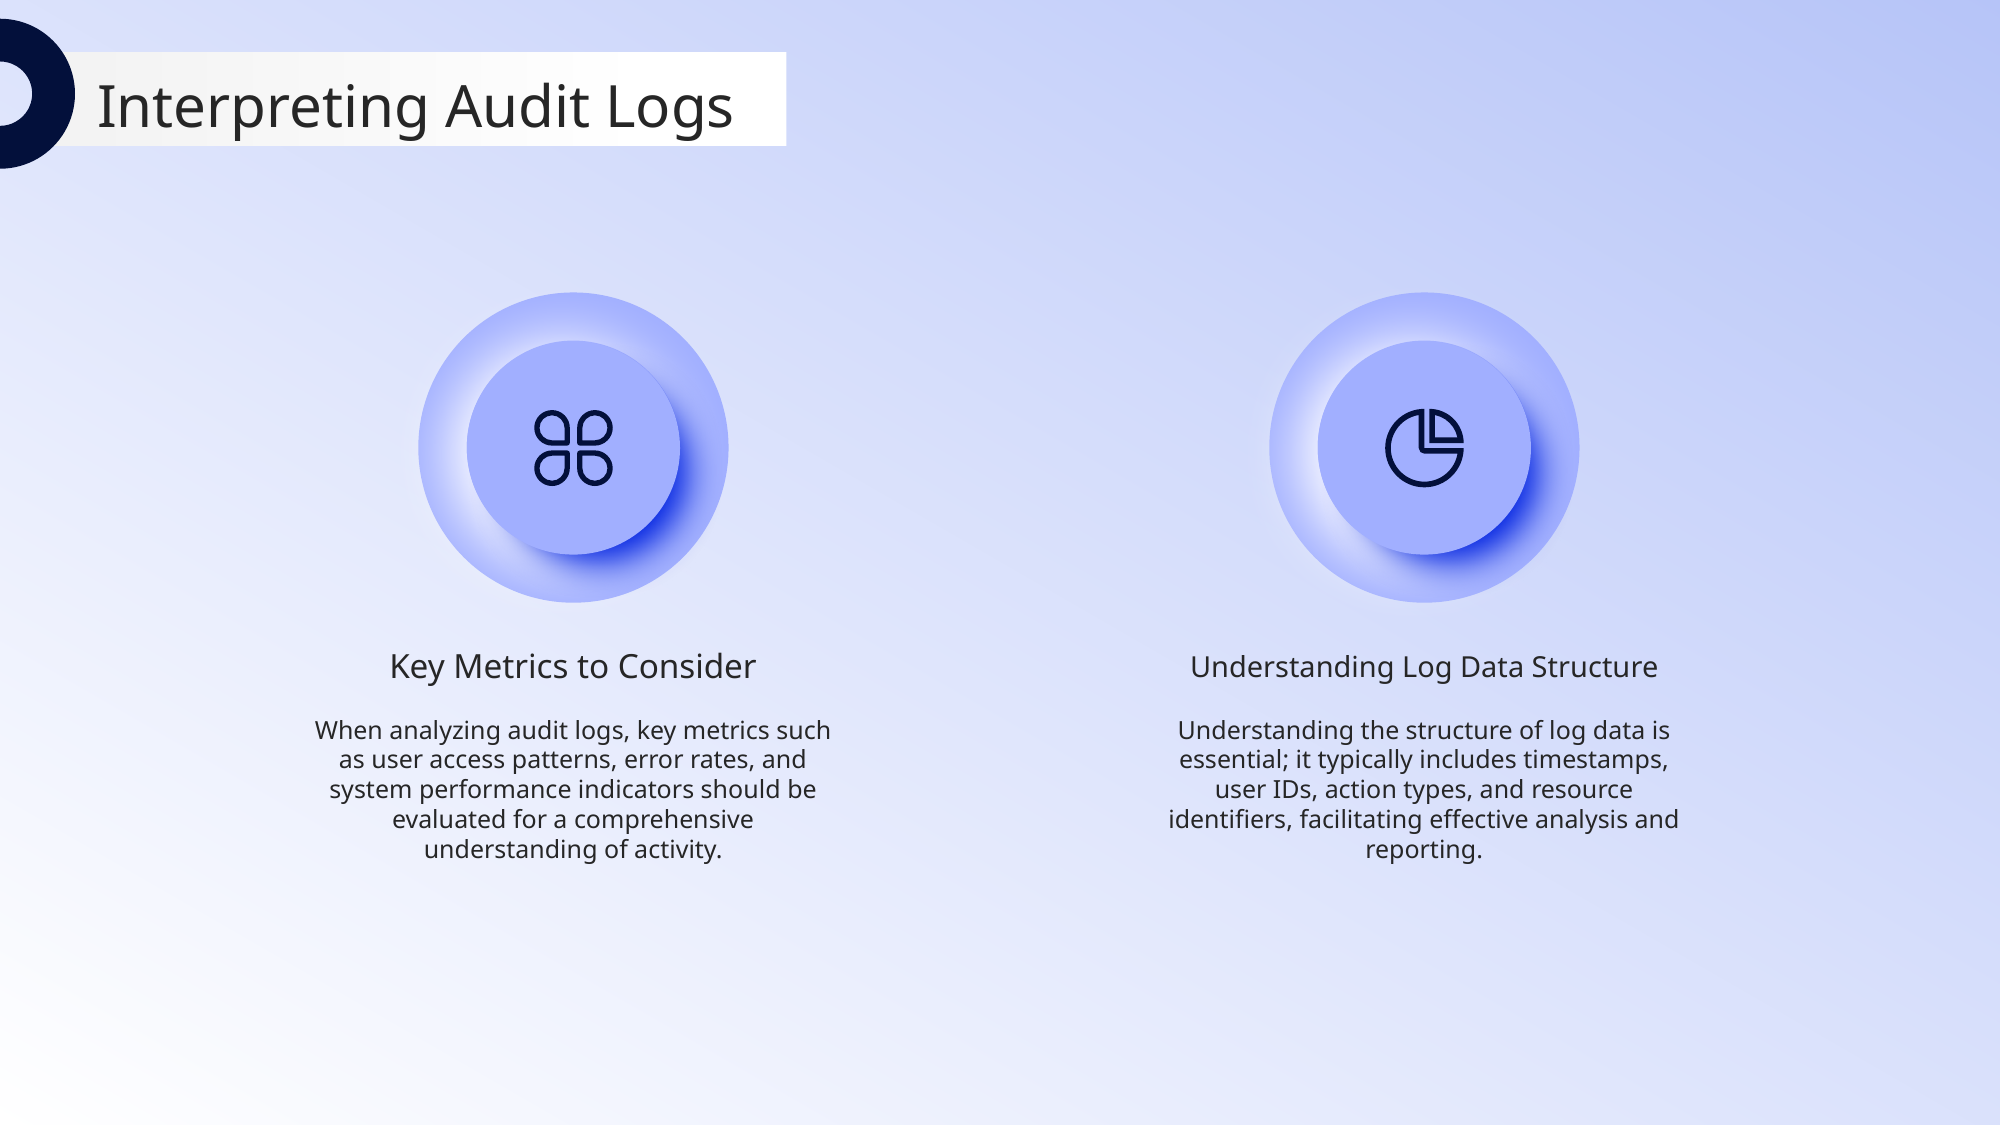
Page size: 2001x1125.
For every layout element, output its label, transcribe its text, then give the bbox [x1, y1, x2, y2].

text_box [498, 292, 729, 523]
text_box [1269, 302, 1570, 603]
text_box Key Metrics to Consider [307, 641, 840, 689]
text_box [534, 410, 570, 446]
text_box [409, 344, 588, 606]
text_box [1385, 408, 1464, 488]
text_box When analyzing audit logs, key metrics such as user access patterns, error rates, and system performance indicators should be evaluated for a comprehensive understanding of activity. [307, 714, 840, 935]
text_box [418, 302, 719, 603]
text_box [0, 18, 76, 169]
text_box [1349, 292, 1580, 523]
text_box [1260, 344, 1439, 606]
text_box [577, 410, 613, 446]
text_box [55, 52, 787, 146]
text_box [0, 0, 2000, 1125]
text_box Understanding the structure of log data is essential; it typically includes timestamps, user IDs, action types, and resource identifiers, facilitating effective analysis and reporting. [1158, 714, 1691, 935]
text_box [466, 341, 681, 555]
text_box Understanding Log Data Structure [1158, 641, 1691, 689]
text_box Interpreting Audit Logs [97, 65, 1879, 143]
text_box [1317, 341, 1531, 555]
text_box [577, 450, 613, 487]
text_box [534, 450, 570, 487]
